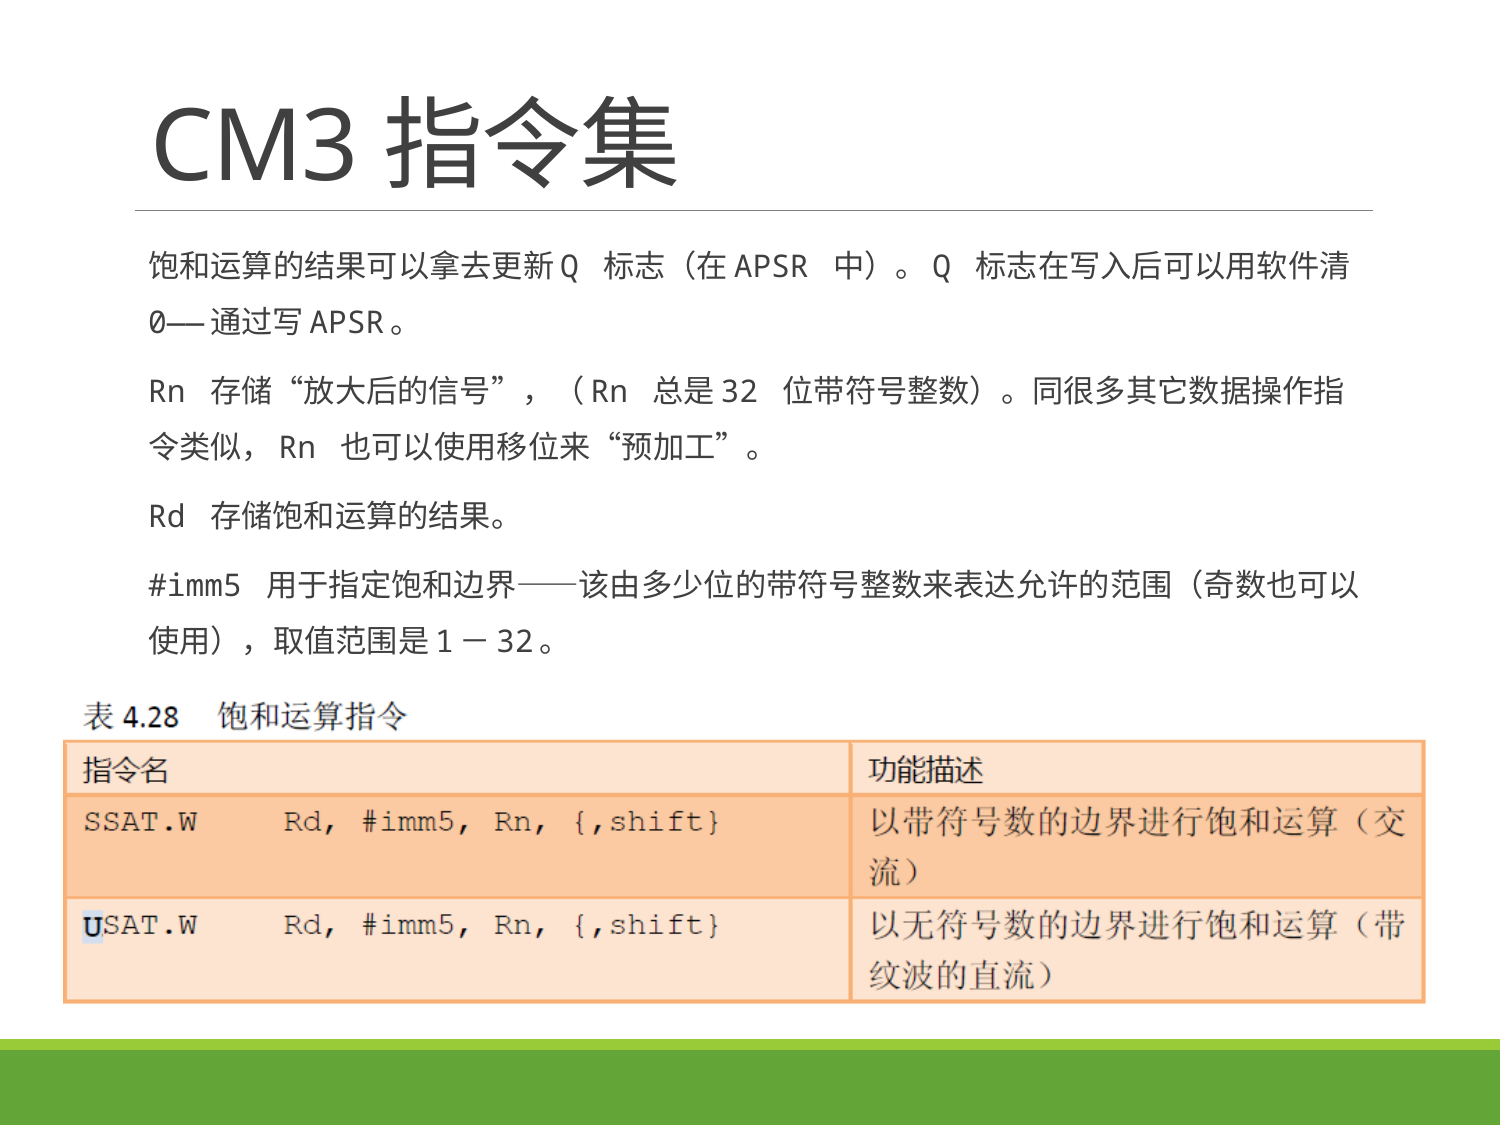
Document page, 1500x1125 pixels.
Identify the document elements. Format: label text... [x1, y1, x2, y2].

title CM3指令集 [135, 47, 1373, 209]
list 饱和运算的结果可以拿去更新Q 标志（在APSR 中）。Q 标志在写入后可以用软件清0——通过写APSR。 Rn 存储“放大后的信号”，（Rn 总是32 位带符号整数）。同很多其它数据操作指令类似，Rn 也可以使用移位来“预加工”。 Rd 存储饱和运算的结果。 #imm5 用于指定饱和边界——该由多少位的带符号整数来表达允许的范围（奇数也可以使用），取值范围是1－32。 [135, 219, 1373, 670]
picture [63, 701, 1431, 1009]
